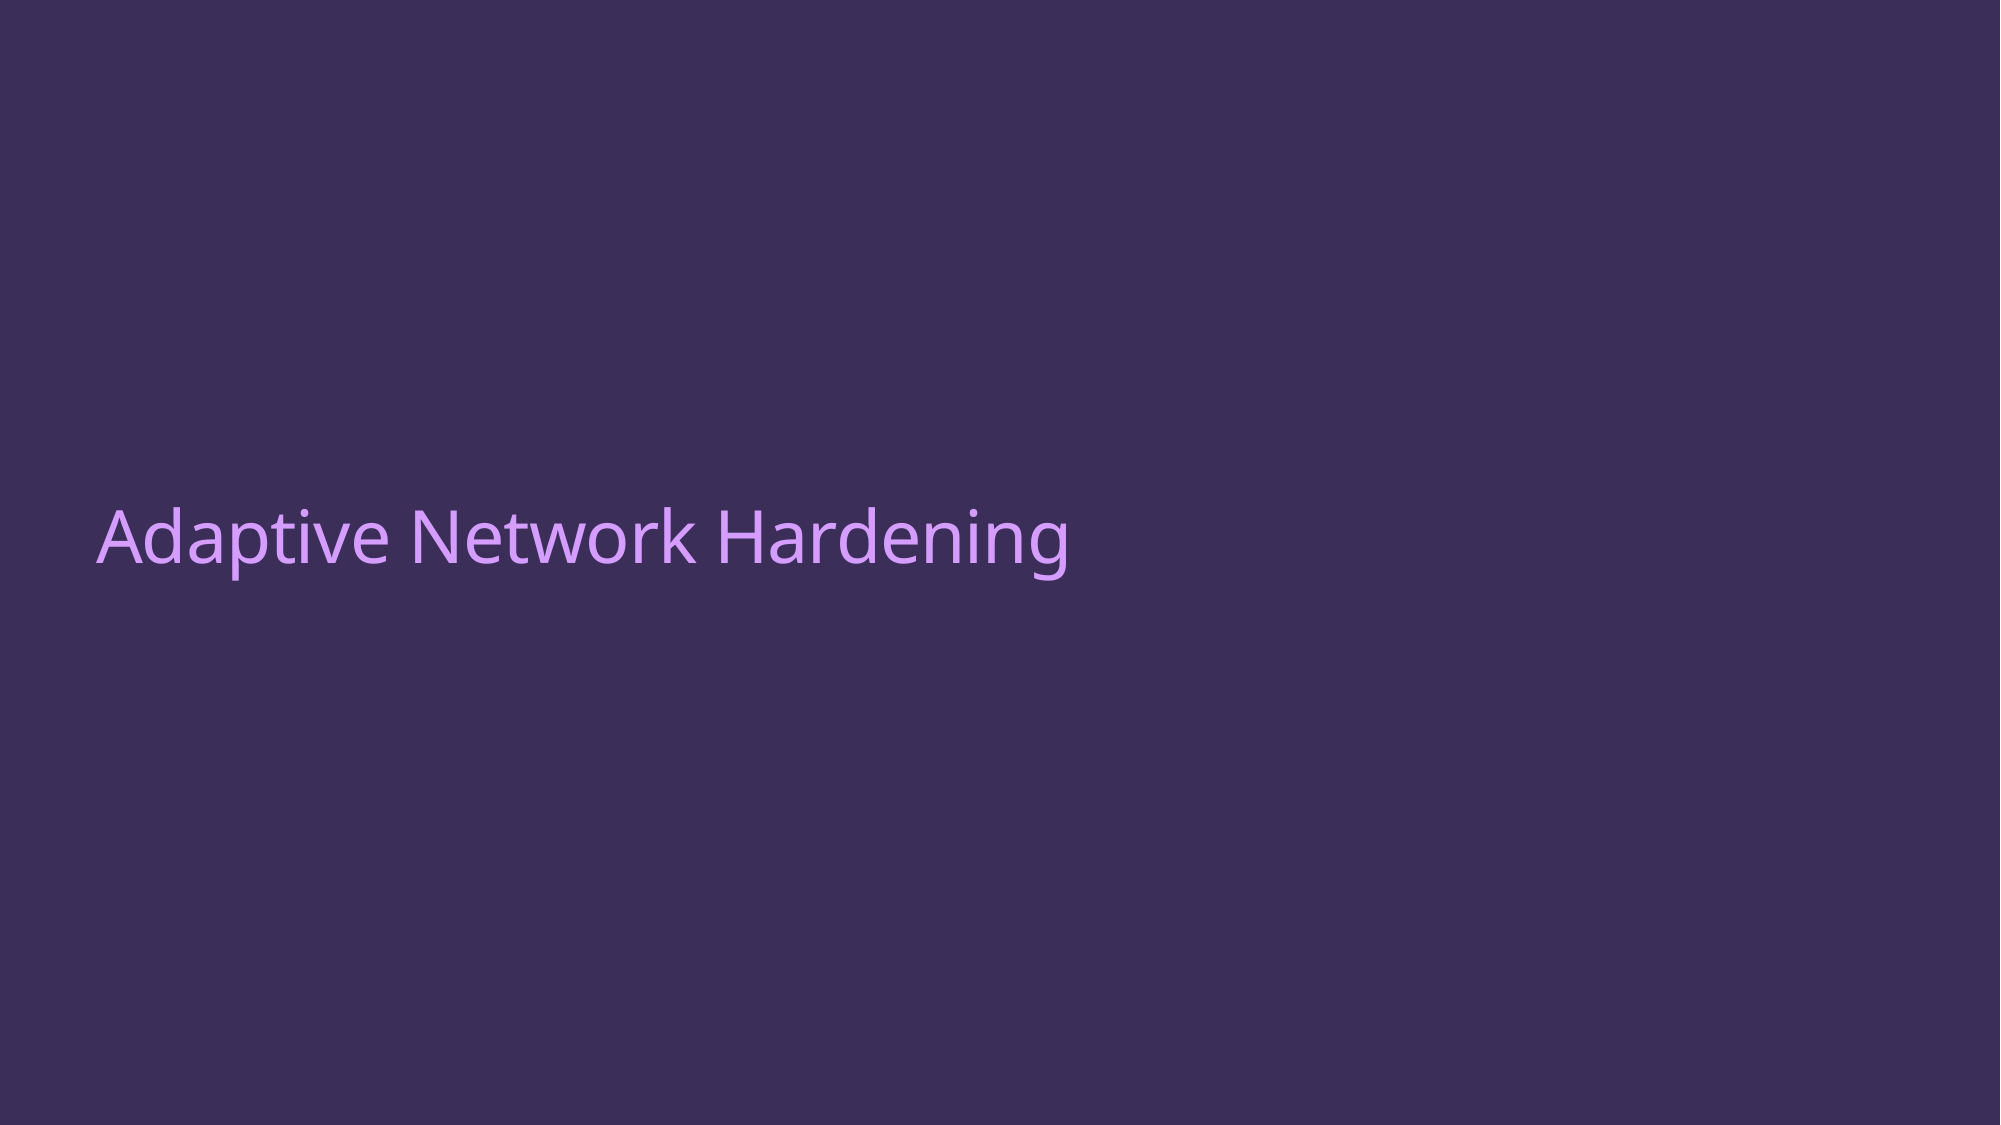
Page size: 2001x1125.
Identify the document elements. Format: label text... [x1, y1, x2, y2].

title Adaptive Network Hardening [96, 499, 1596, 580]
